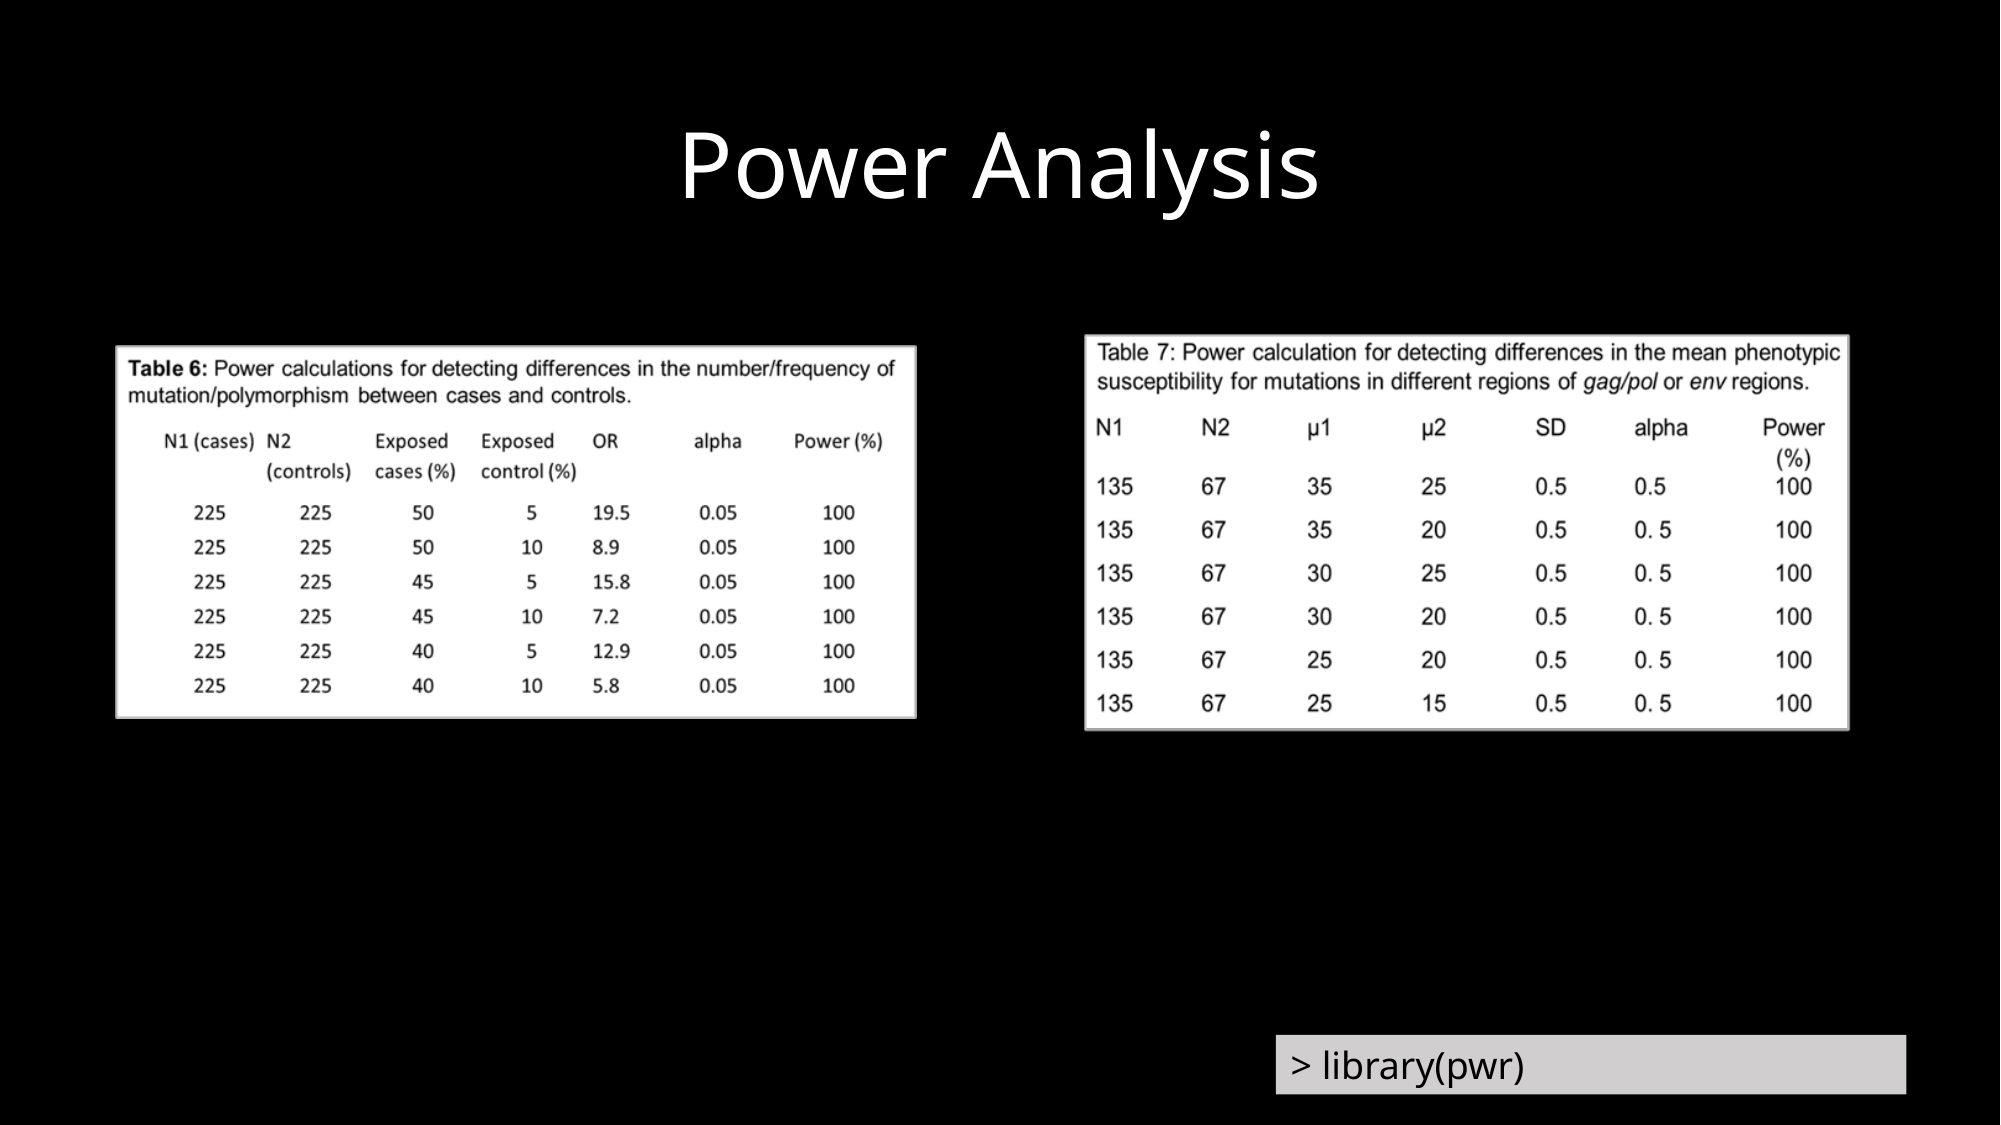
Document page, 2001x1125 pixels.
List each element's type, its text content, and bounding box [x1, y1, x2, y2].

title Power Analysis [137, 59, 1863, 278]
picture [115, 345, 917, 719]
text_box > library(pwr) [1275, 1034, 1907, 1095]
picture [1083, 333, 1851, 732]
